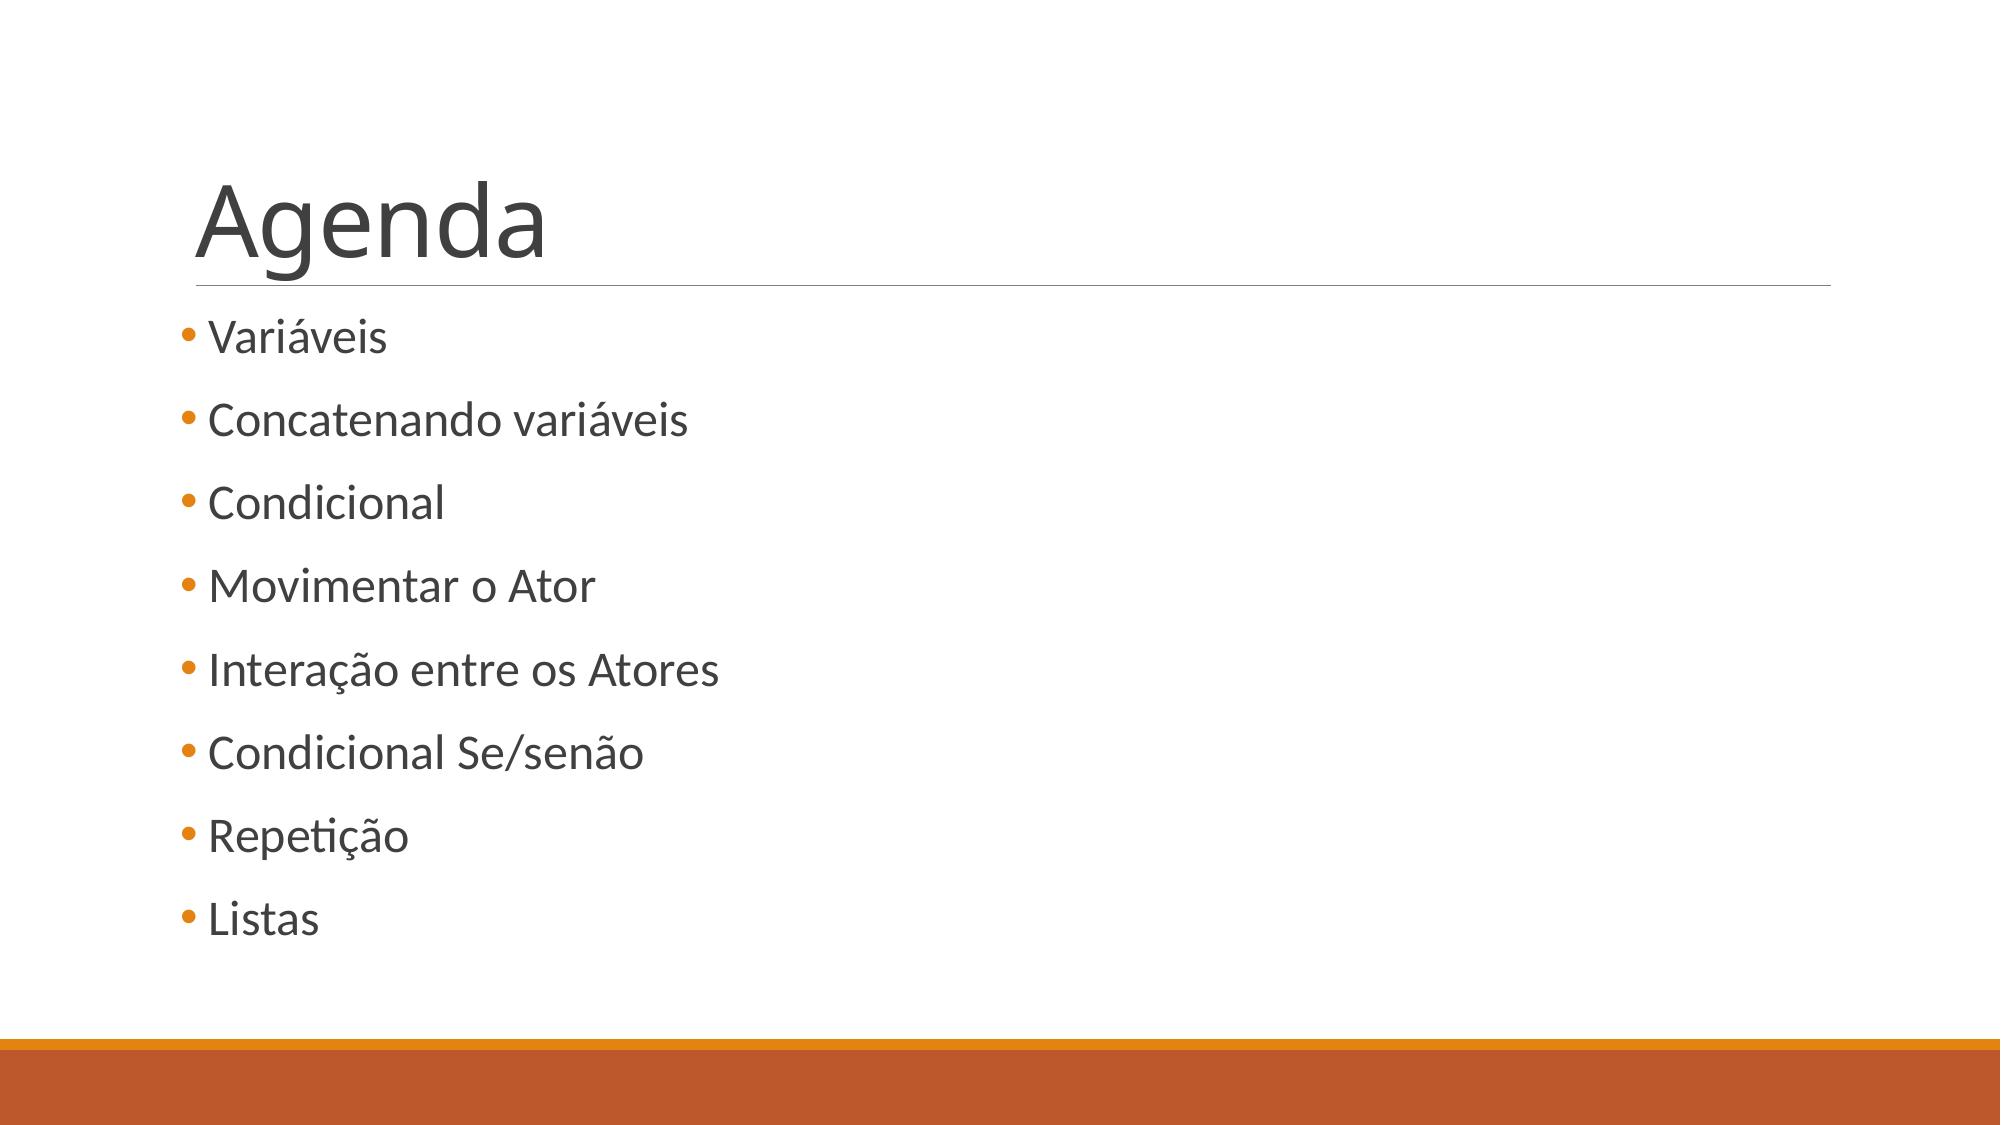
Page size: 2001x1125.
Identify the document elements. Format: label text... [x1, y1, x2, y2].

list Variáveis Concatenando variáveis Condicional Movimentar o Ator Interação entre os Atores Condicional Se/senão Repetição Listas [180, 302, 1830, 963]
title Agenda [180, 47, 1830, 285]
